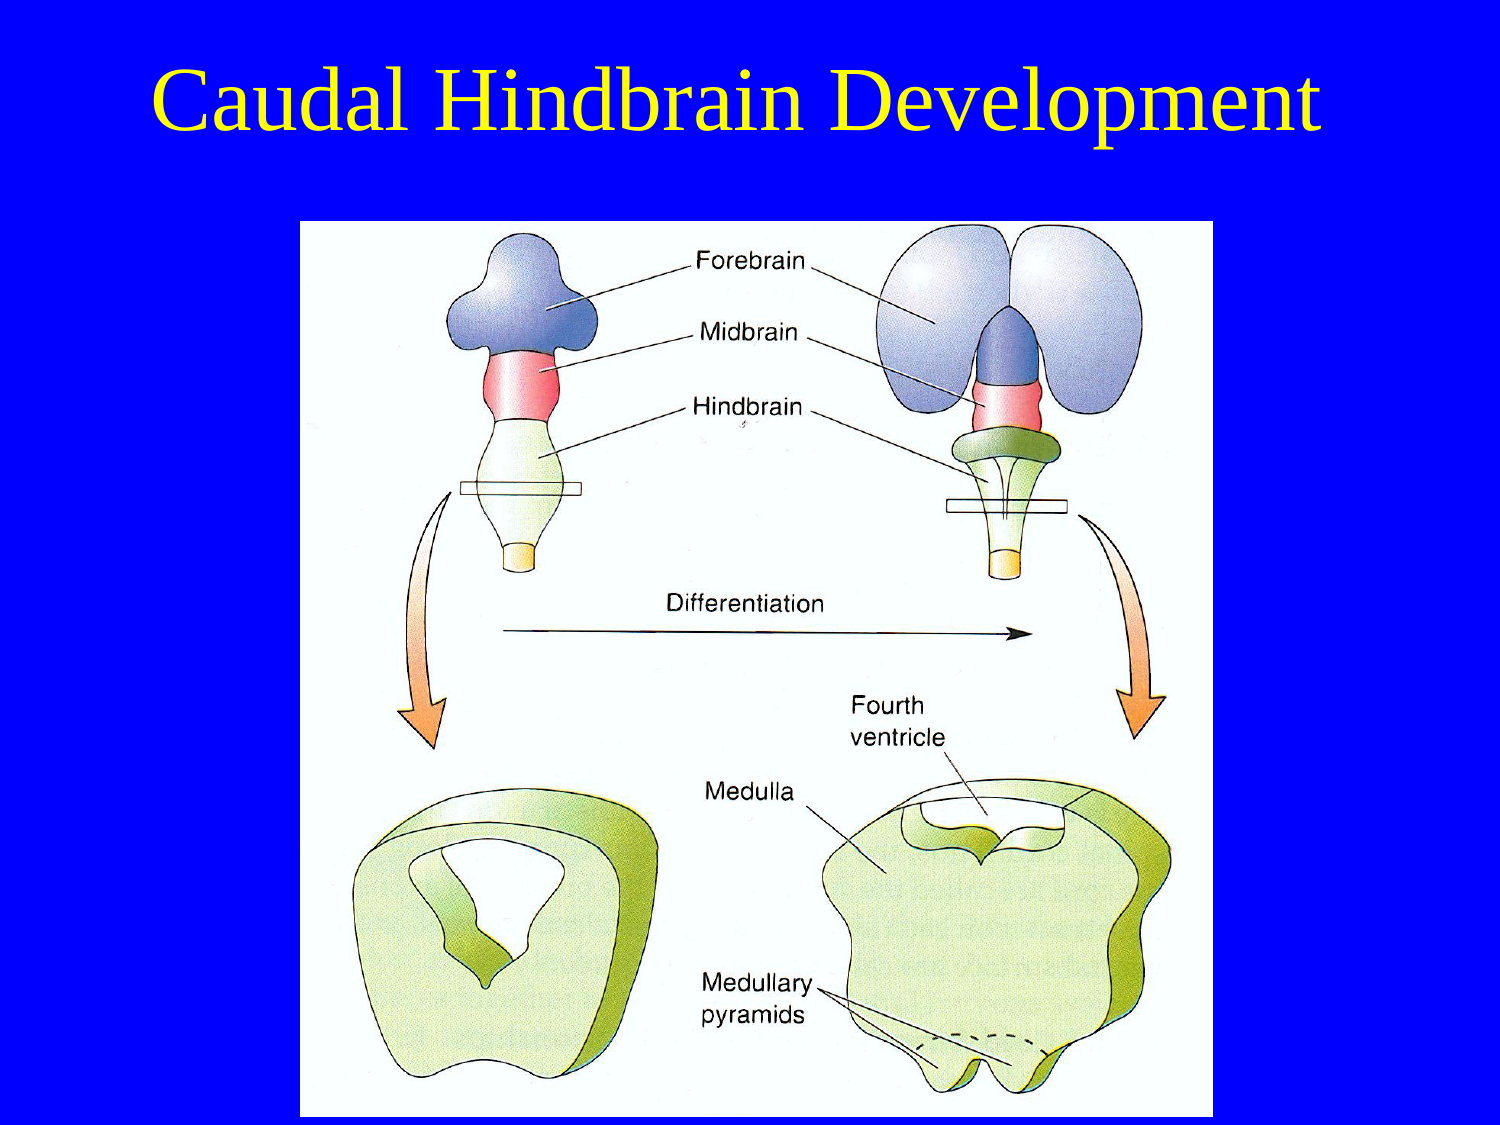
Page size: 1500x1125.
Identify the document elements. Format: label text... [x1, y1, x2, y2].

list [299, 220, 1213, 1117]
title Caudal Hindbrain Development [99, 0, 1375, 188]
